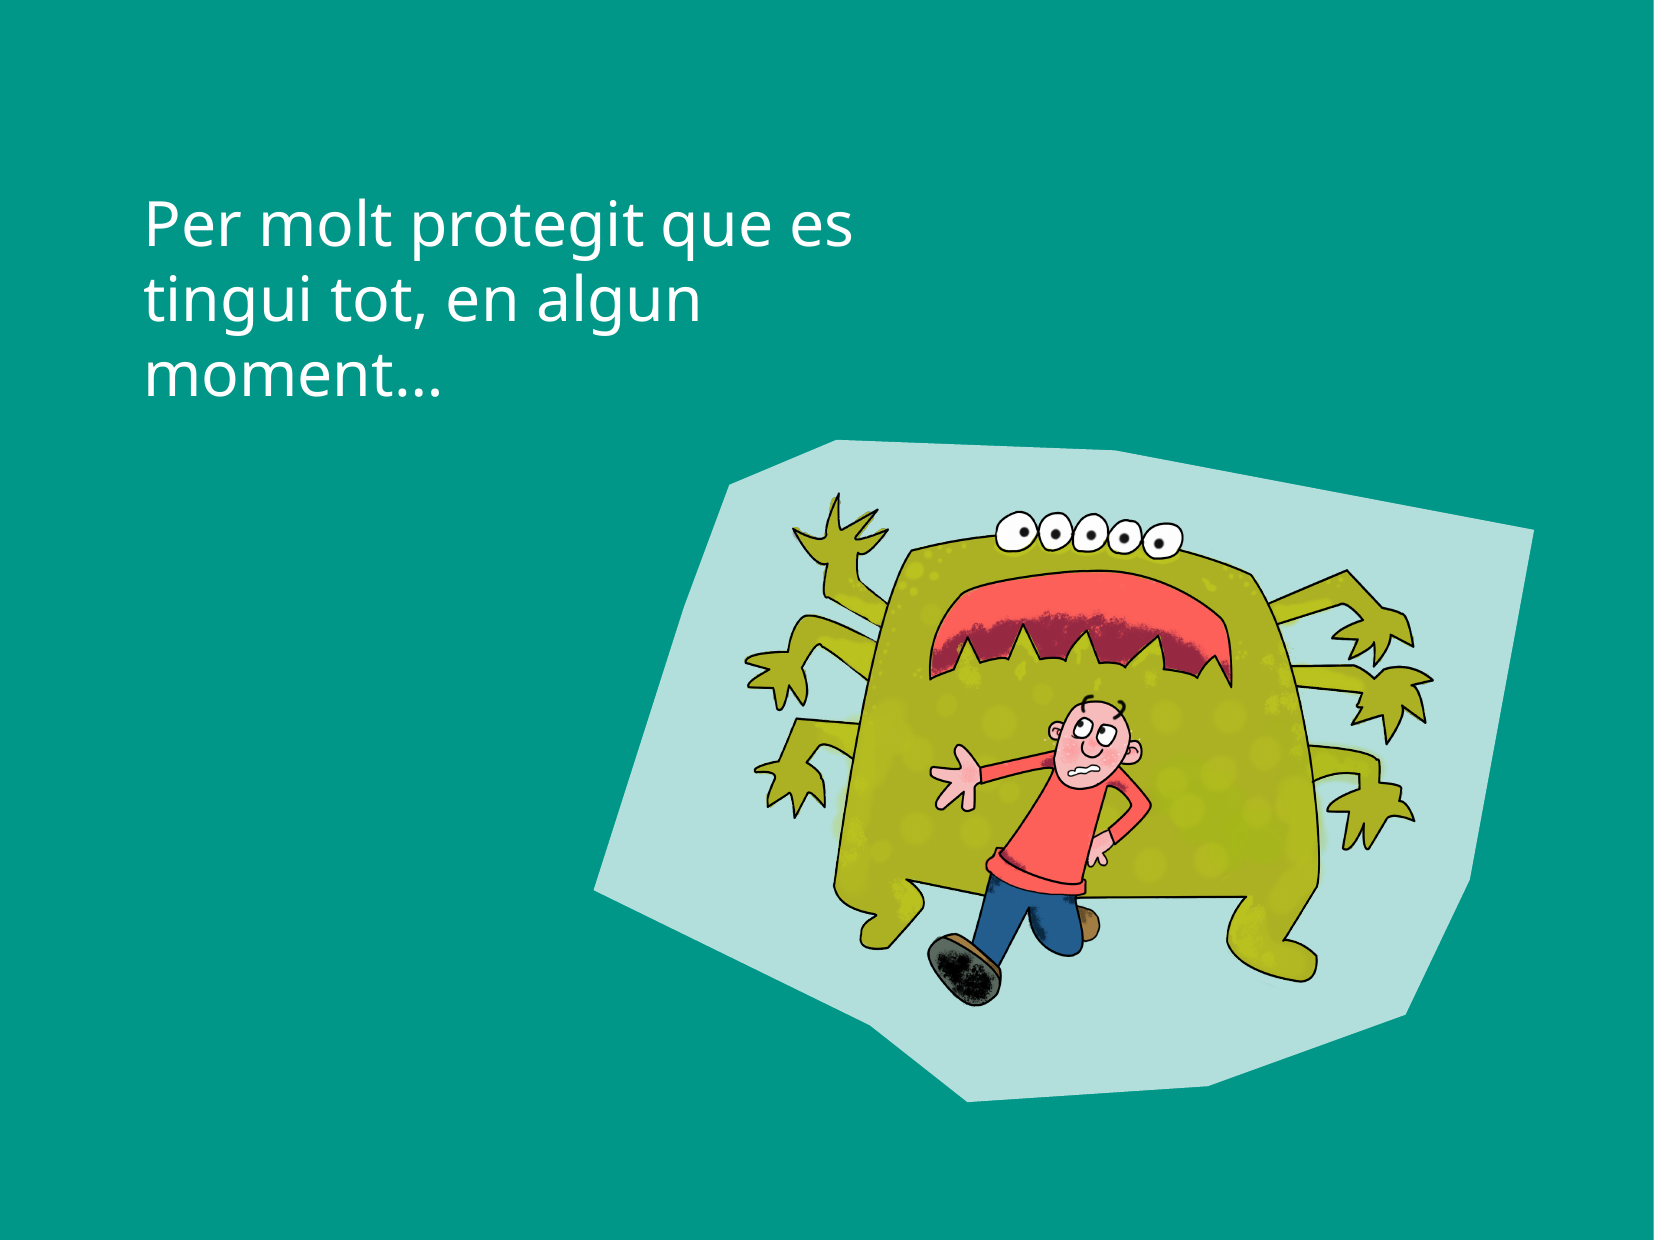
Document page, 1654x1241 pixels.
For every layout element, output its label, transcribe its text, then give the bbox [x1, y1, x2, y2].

text_box Per molt protegit que es tingui tot, en algun moment… [128, 169, 981, 423]
picture [654, 410, 1583, 1118]
text_box [593, 716, 649, 918]
